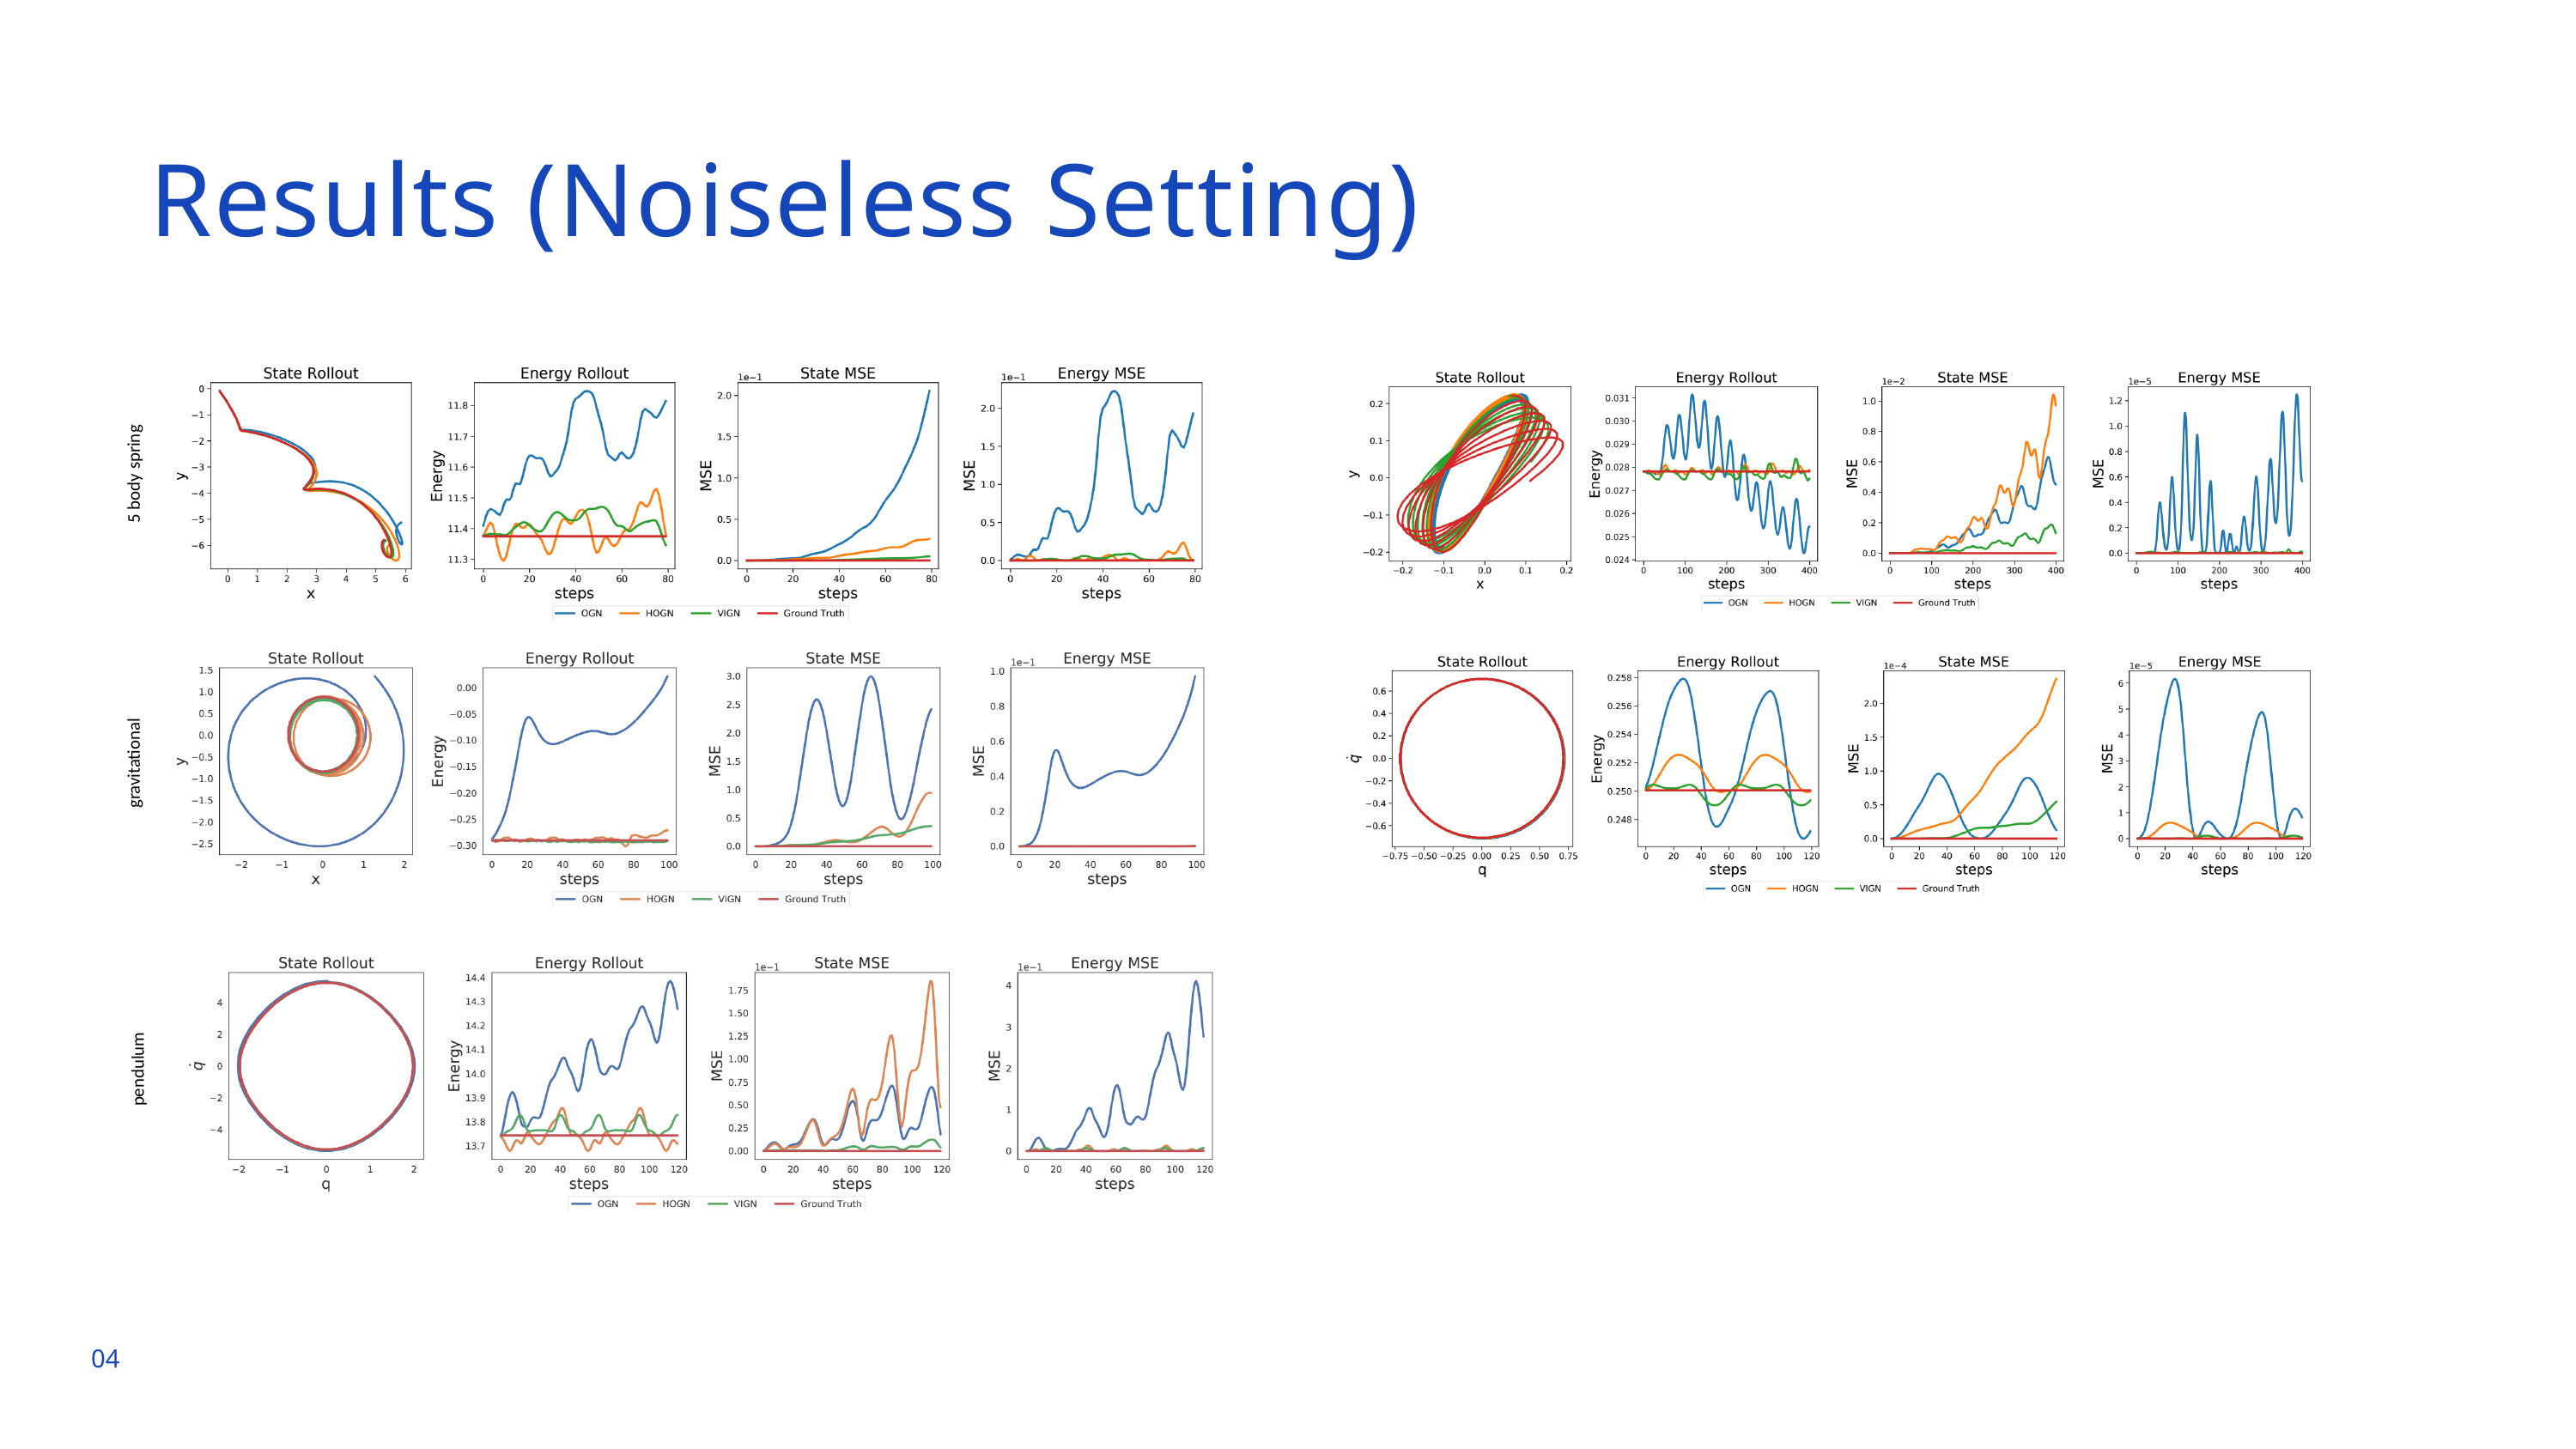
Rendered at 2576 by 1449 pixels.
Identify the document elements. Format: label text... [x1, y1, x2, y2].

text_box pendulum [119, 1018, 155, 1119]
picture [167, 361, 1210, 621]
picture [1341, 366, 2318, 610]
text_box 5 body spring [115, 410, 150, 537]
picture [183, 951, 1220, 1212]
picture [1341, 651, 2318, 897]
picture [167, 646, 1212, 907]
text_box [149, 144, 2190, 365]
text_box gravitational [115, 702, 150, 822]
text_box 04 [91, 1347, 185, 1373]
